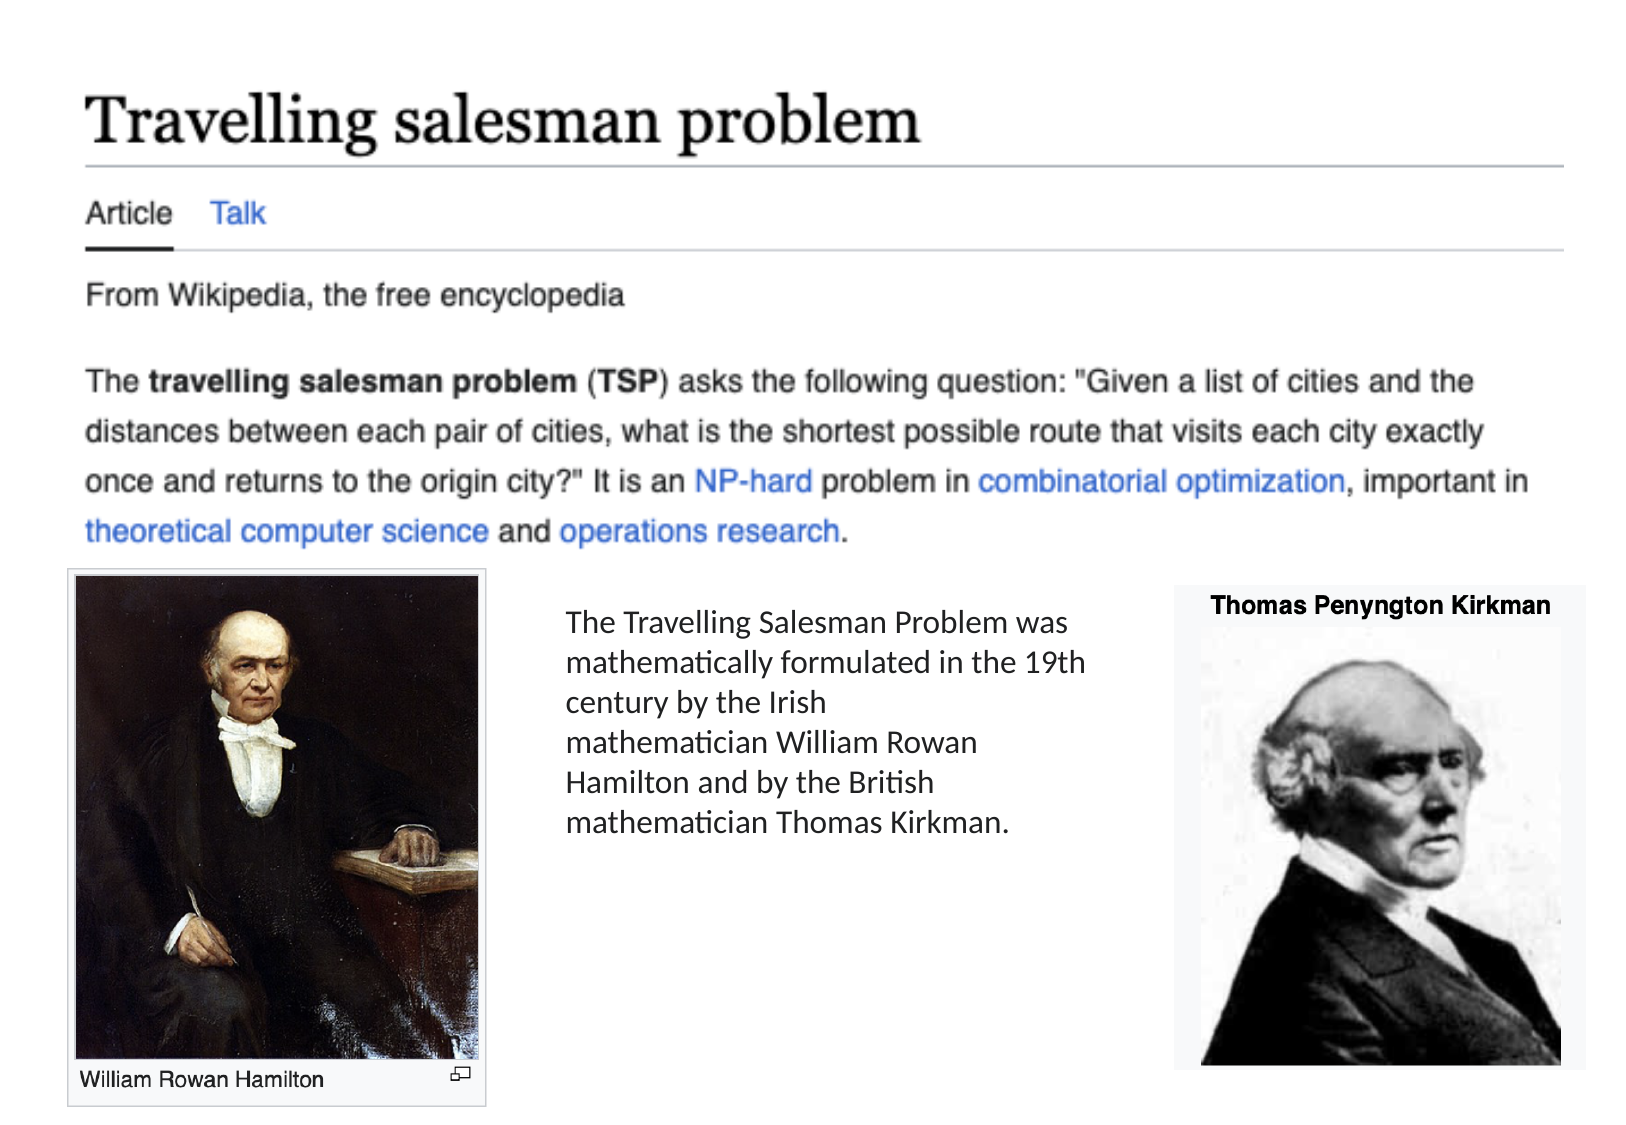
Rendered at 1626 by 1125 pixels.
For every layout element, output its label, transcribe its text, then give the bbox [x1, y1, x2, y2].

picture [1173, 585, 1586, 1070]
text_box The Travelling Salesman Problem was mathematically formulated in the 19th century by the Irish mathematician William Rowan Hamilton and by the British mathematician Thomas Kirkman. [550, 592, 1136, 897]
picture [61, 59, 1564, 1113]
